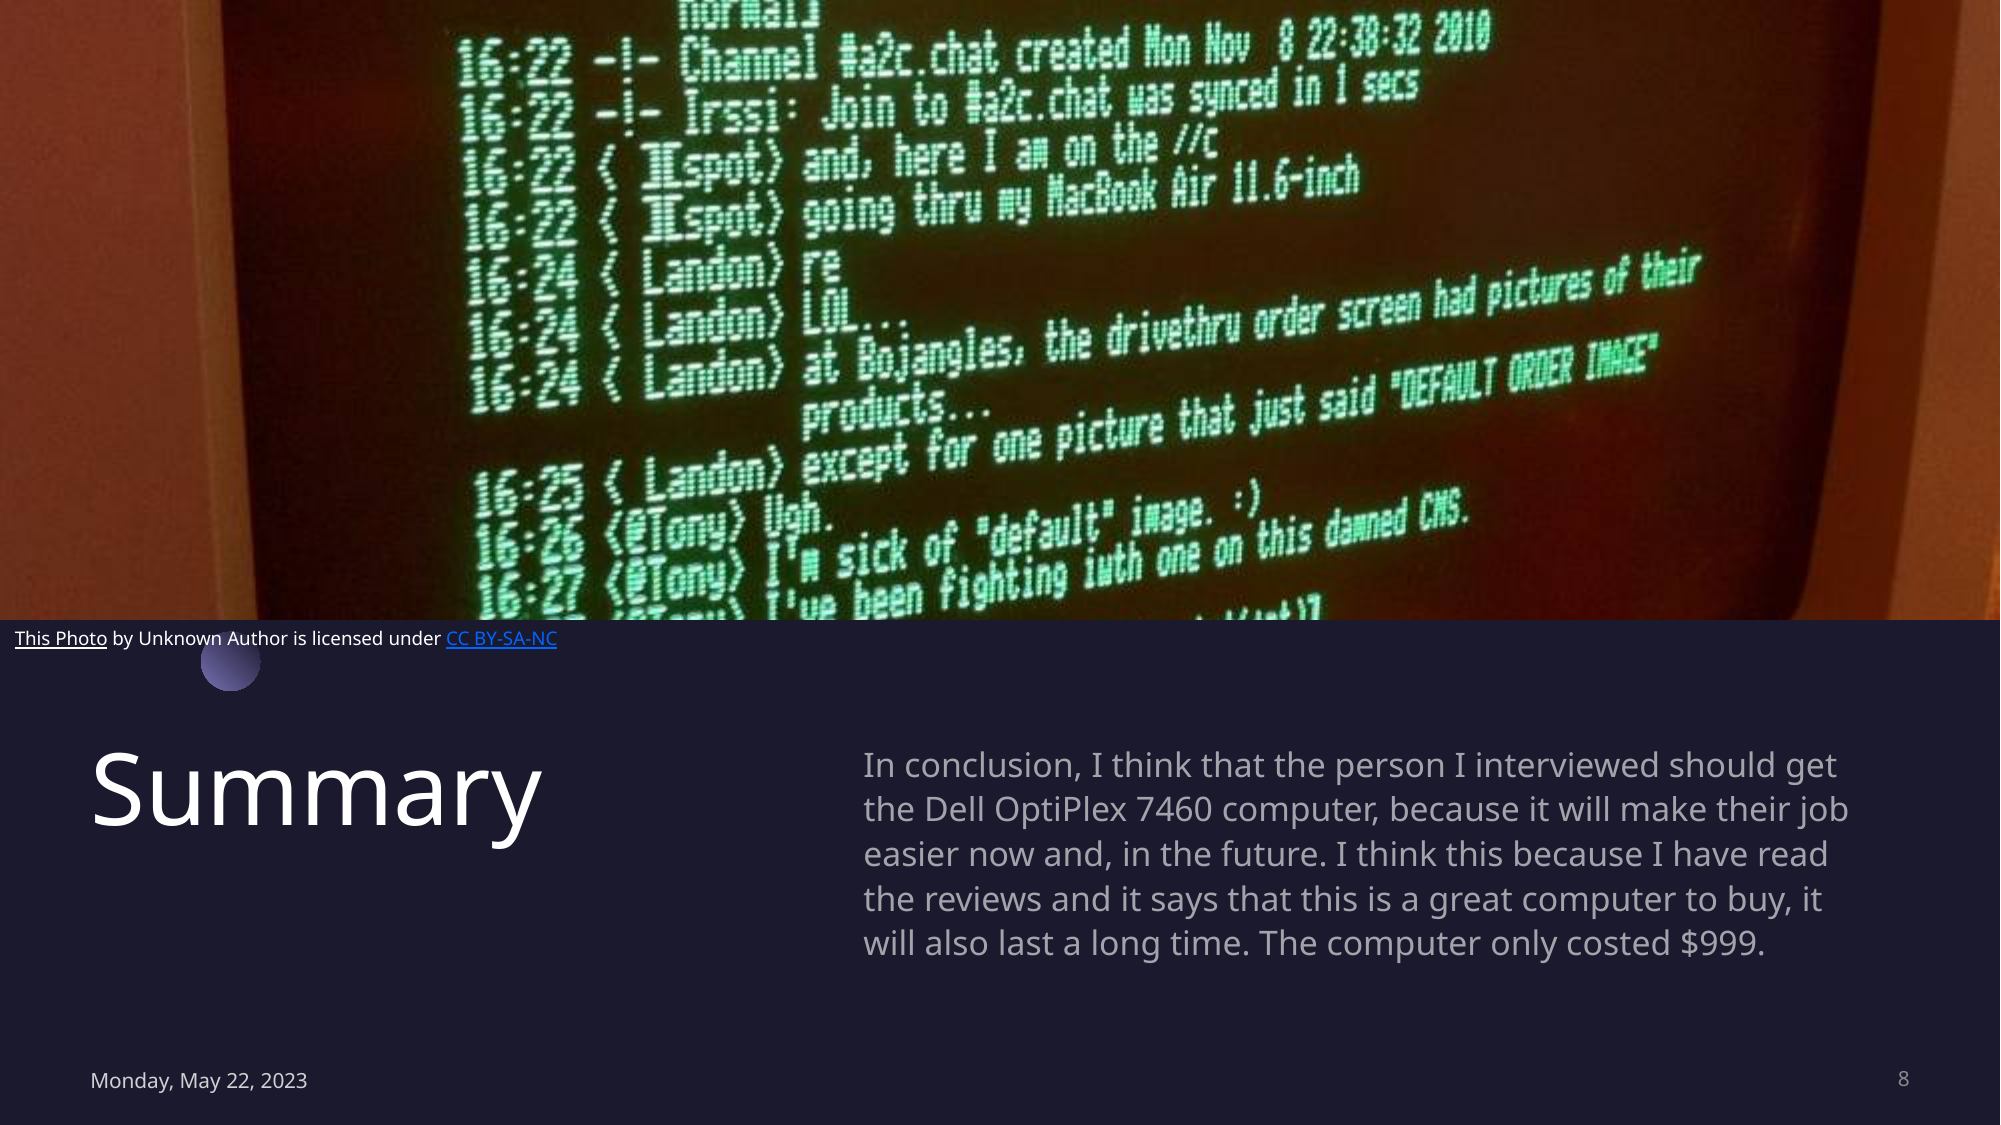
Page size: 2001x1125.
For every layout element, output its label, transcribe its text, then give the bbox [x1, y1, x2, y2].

slide_number 8 [1632, 1067, 1910, 1093]
title Summary [90, 739, 829, 996]
list In conclusion, I think that the person I interviewed should get the Dell OptiPlex 7460 computer, because it will make their job easier now and, in the future. I think this because I have read the reviews and it says that this is a great computer to buy, it will also last a long time. The computer only costed $999. [863, 739, 1884, 997]
picture [0, 0, 2000, 620]
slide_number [90, 1067, 522, 1093]
text_box This Photo by Unknown Author is licensed under CC BY-SA-NC [0, 620, 2000, 660]
